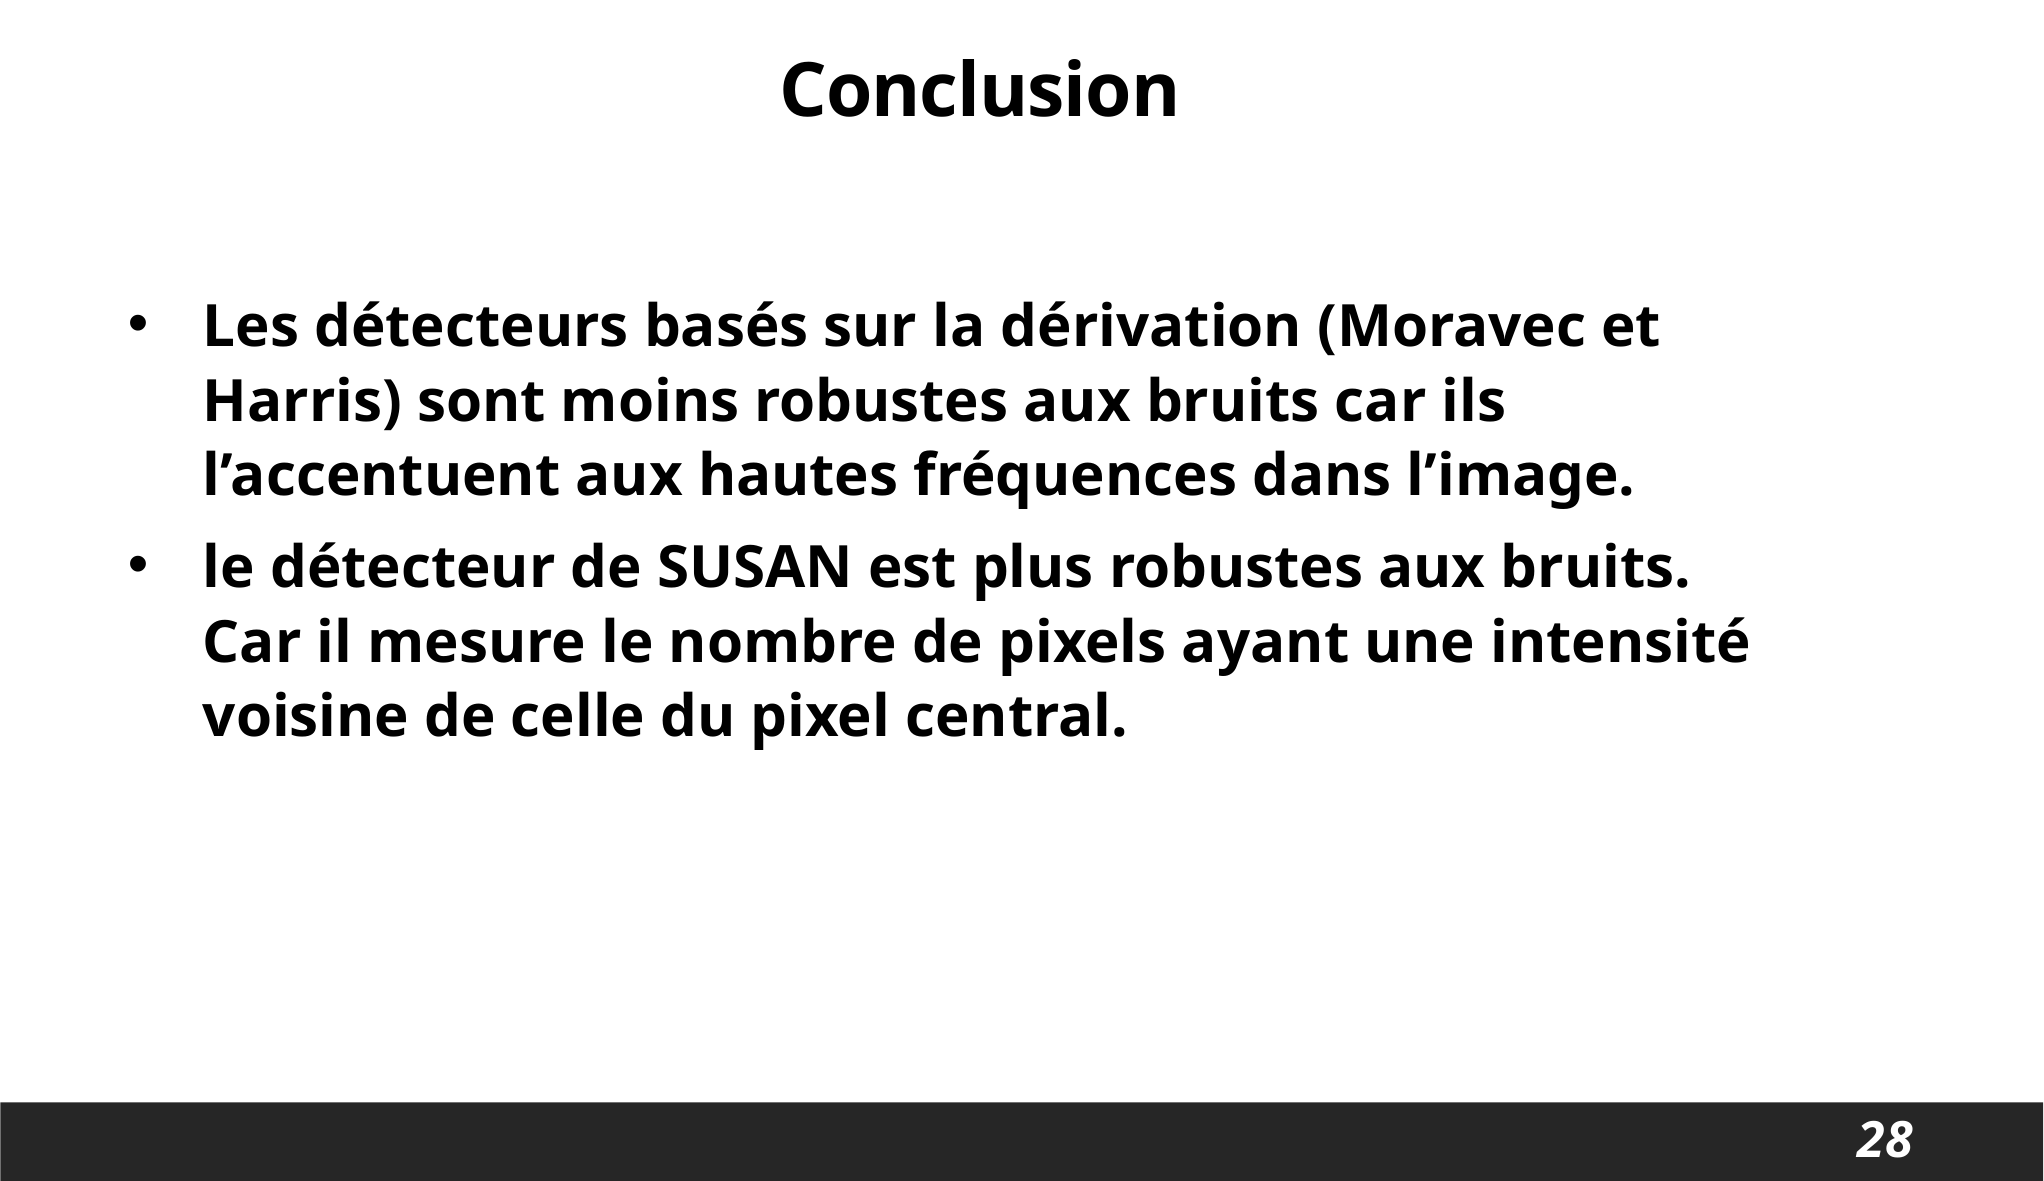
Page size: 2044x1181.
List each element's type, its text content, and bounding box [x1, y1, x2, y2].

slide_number 28 [1842, 1110, 1974, 1174]
text_box Les détecteurs basés sur la dérivation (Moravec et Harris) sont moins robustes aux bruits car ils l’accentuent aux hautes fréquences dans l’image. le détecteur de SUSAN est plus robustes aux bruits. Car il mesure le nombre de pixels ayant une intensité voisine de celle du pixel central. [113, 275, 1789, 756]
text_box Conclusion [117, 51, 1843, 149]
